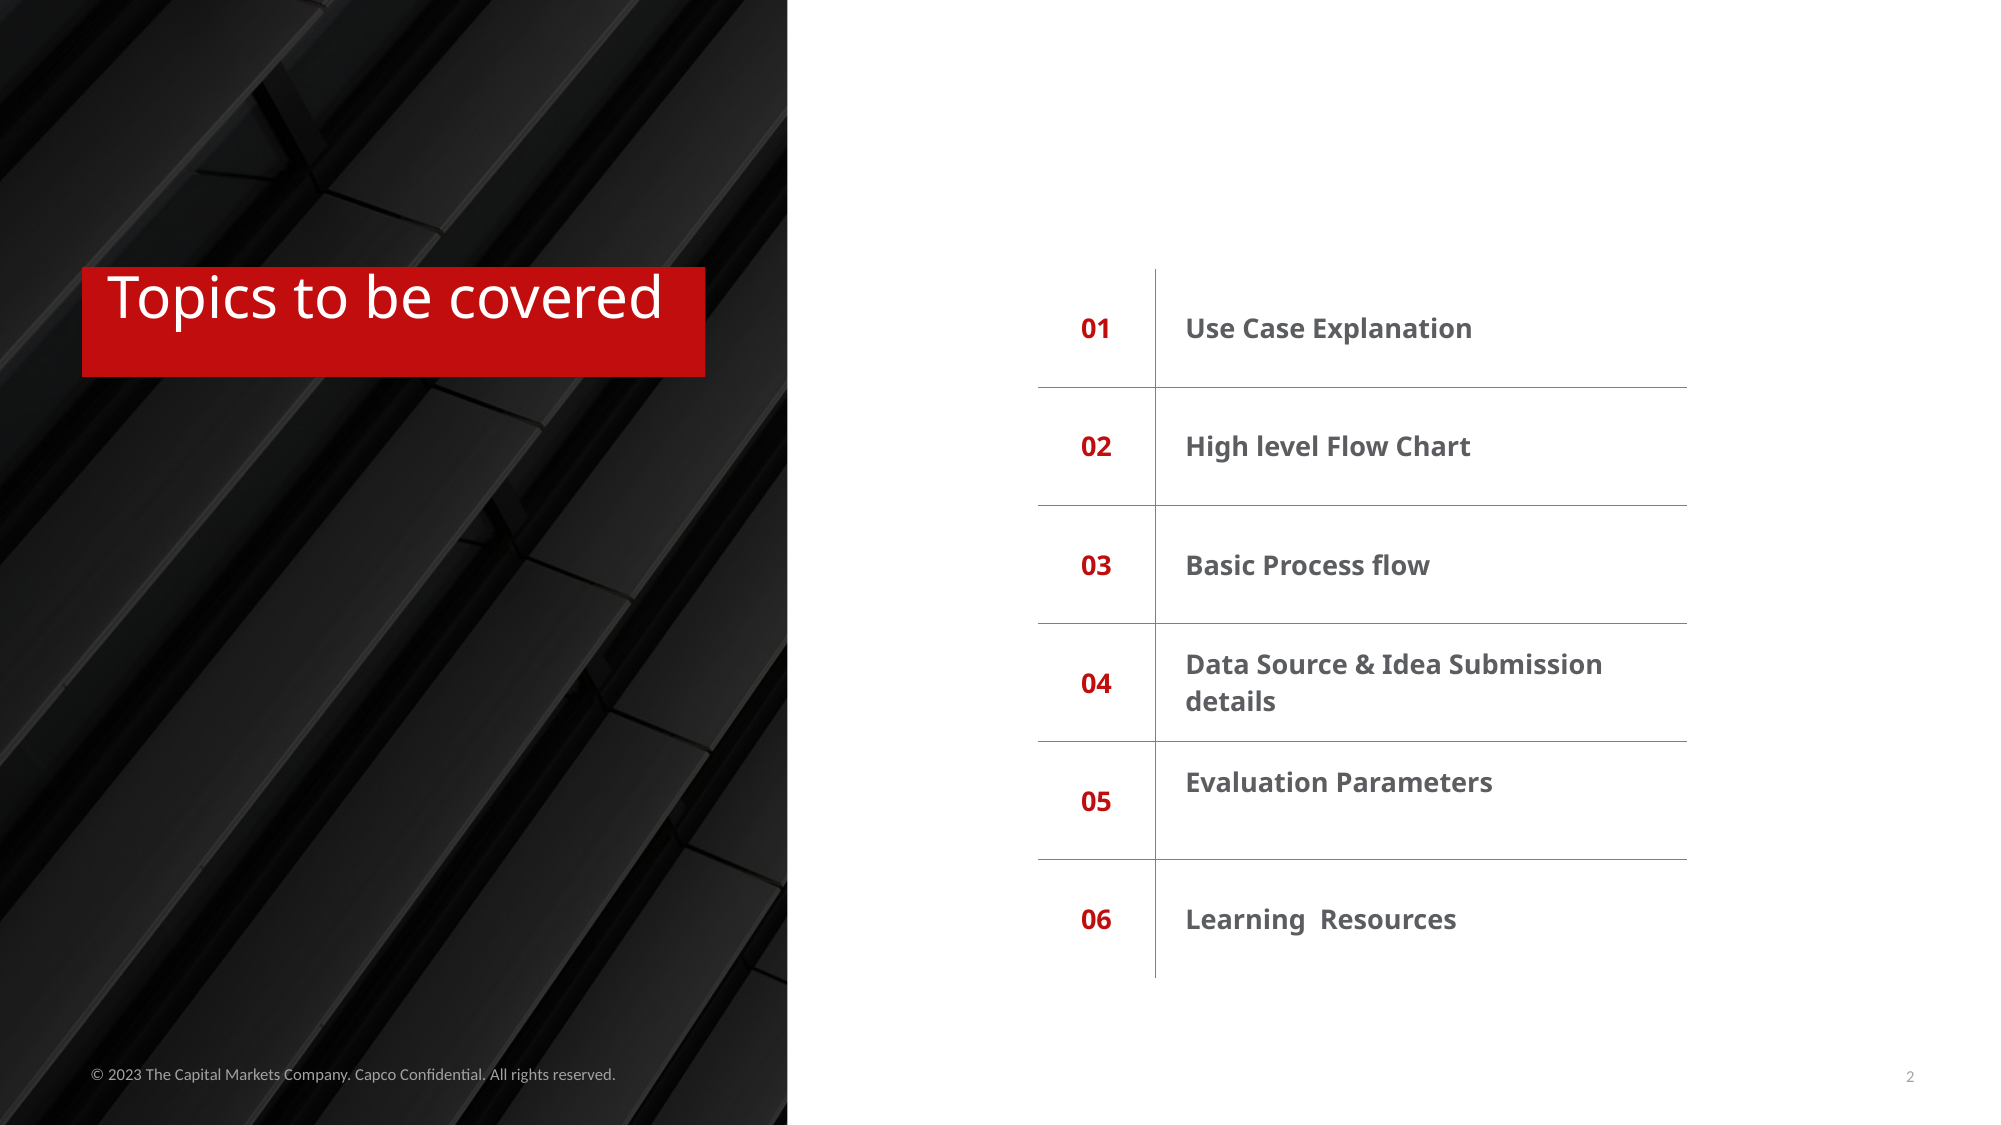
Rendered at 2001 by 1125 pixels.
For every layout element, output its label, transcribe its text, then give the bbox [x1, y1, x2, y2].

table_header 01 [1038, 269, 1155, 387]
table_cell 05 [1038, 742, 1155, 859]
table_cell Basic Process flow [1156, 506, 1687, 623]
table_cell 03 [1038, 506, 1155, 623]
table_cell 02 [1038, 388, 1155, 505]
table_cell Learning Resources [1156, 860, 1687, 978]
table_cell 06 [1038, 860, 1155, 978]
table_cell 04 [1038, 624, 1155, 741]
title Topics to be covered [82, 267, 706, 377]
table_header Use Case Explanation [1156, 269, 1687, 387]
table_cell High level Flow Chart [1156, 388, 1687, 505]
picture [0, 0, 787, 1125]
table_cell Data Source & Idea Submission details [1156, 624, 1687, 741]
table_cell Evaluation Parameters [1156, 742, 1687, 859]
